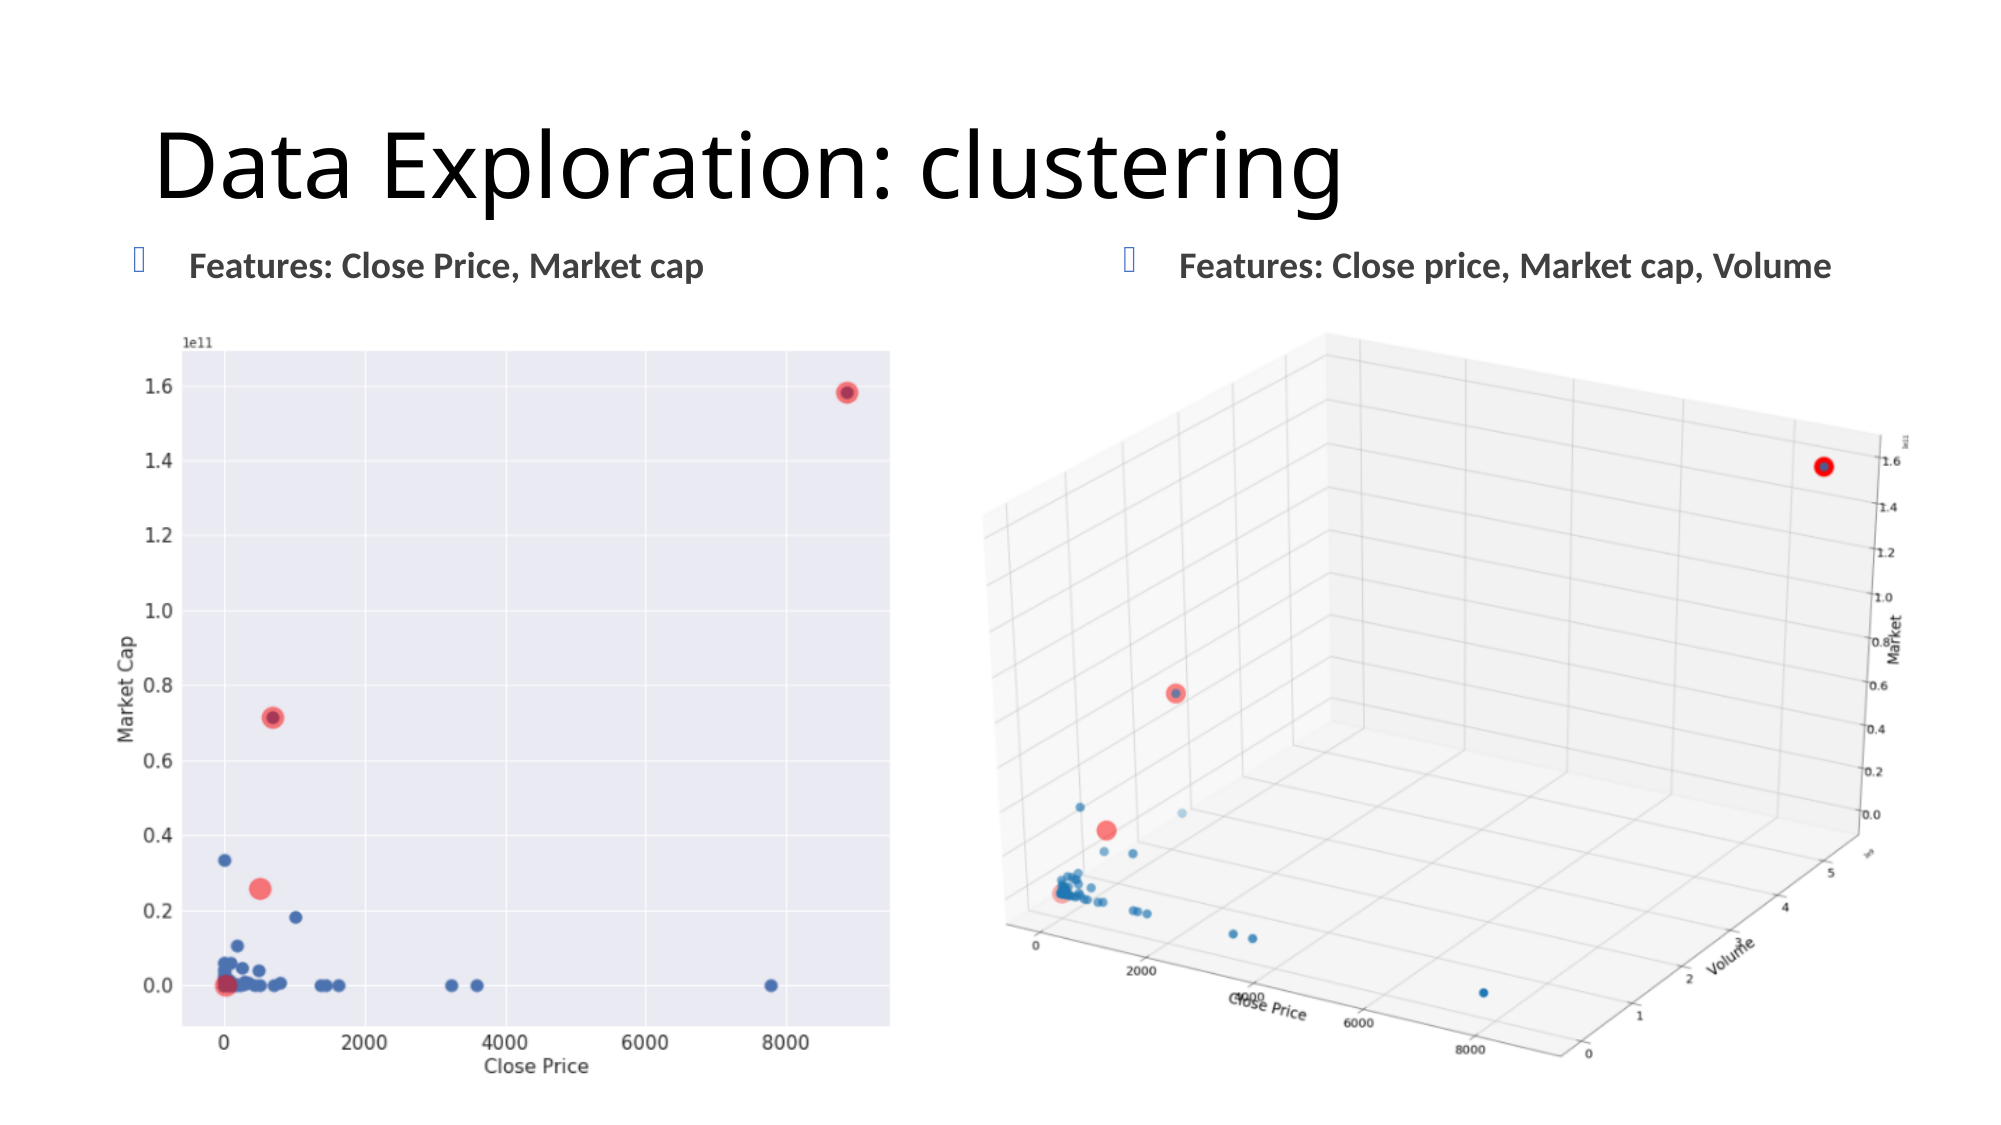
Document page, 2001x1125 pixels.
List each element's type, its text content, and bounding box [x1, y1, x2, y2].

picture [105, 302, 1971, 1094]
text_box Features: Close Price, Market cap [117, 233, 1067, 295]
title Data Exploration: clustering [137, 59, 1863, 278]
text_box Features: Close price, Market cap, Volume [1108, 233, 2000, 295]
